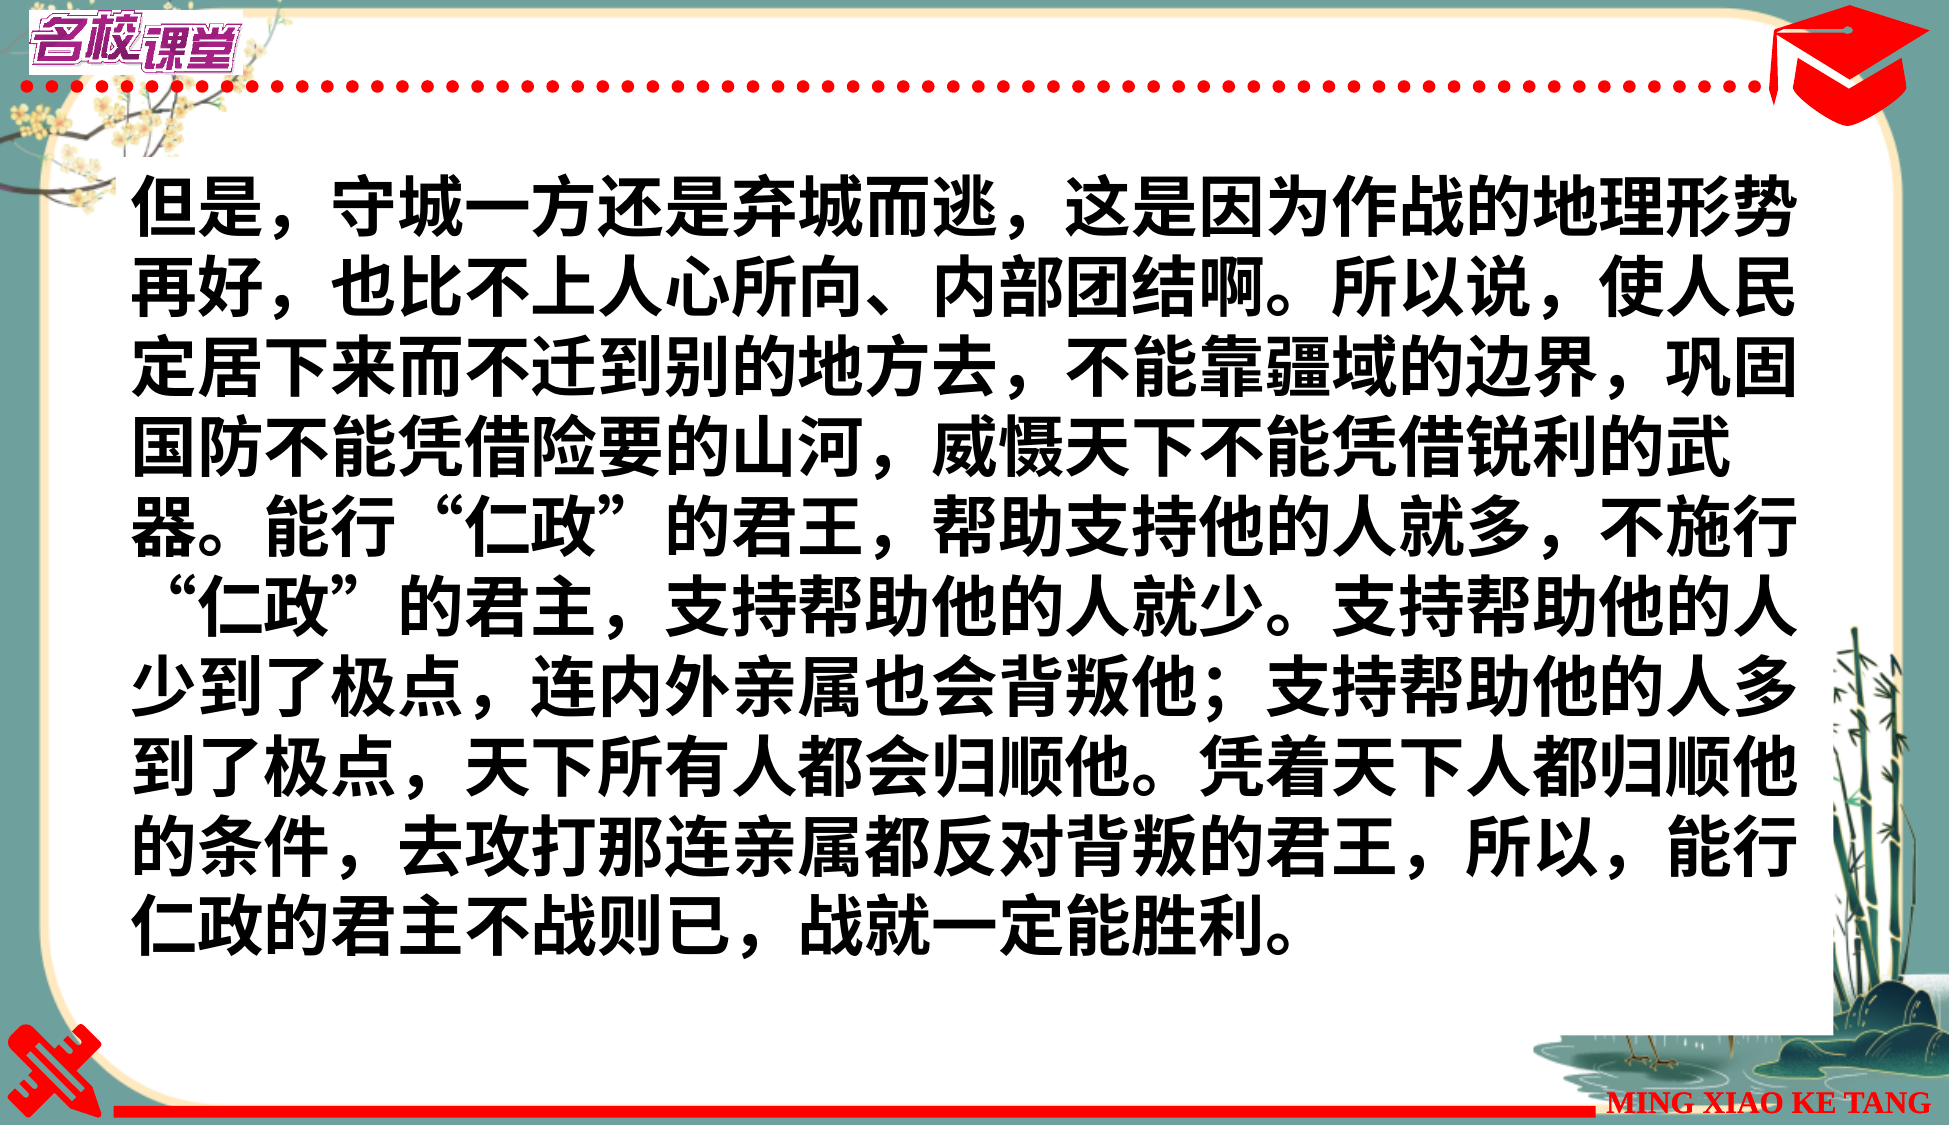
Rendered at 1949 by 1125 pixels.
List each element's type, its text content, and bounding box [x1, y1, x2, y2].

subtitle 但是，守城一方还是弃城而逃，这是因为作战的地理形势再好，也比不上人心所向、内部团结啊。所以说，使人民定居下来而不迁到别的地方去，不能靠疆域的边界，巩固国防不能凭借险要的山河，威慑天下不能凭借锐利的武器。能行“仁政”的君王，帮助支持他的人就多，不施行“仁政”的君主，支持帮助他的人就少。支持帮助他的人少到了极点，连内外亲属也会背叛他；支持帮助他的人多到了极点，天下所有人都会归顺他。凭着天下人都归顺他的条件，去攻打那连亲属都反对背叛的君王，所以，能行仁政的君主不战则已，战就一定能胜利。 [115, 157, 1834, 1036]
picture [0, 0, 1949, 1125]
